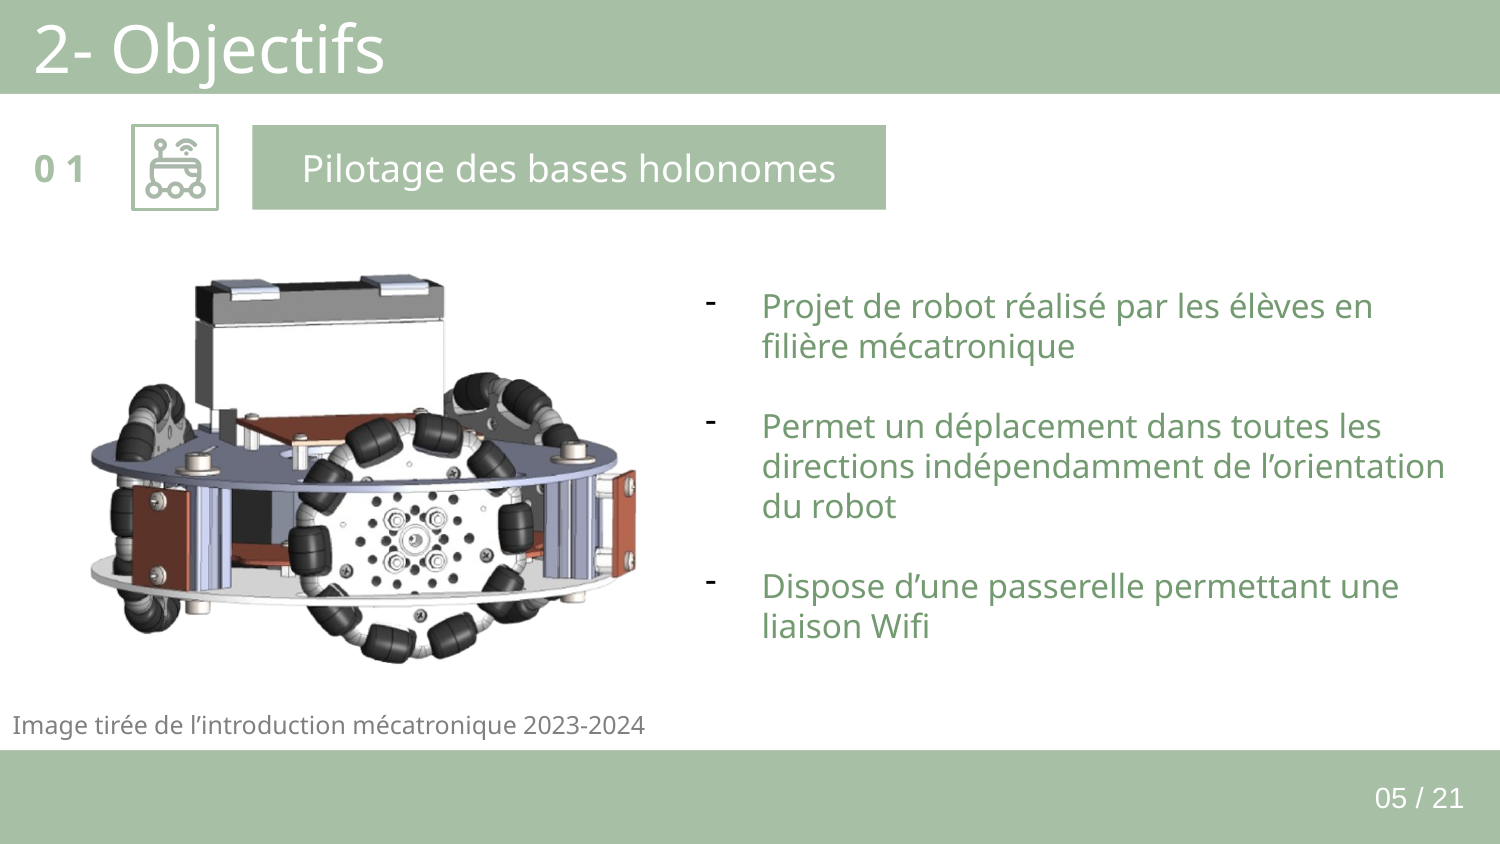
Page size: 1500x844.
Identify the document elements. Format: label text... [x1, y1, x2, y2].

title 2- Objectifs [0, 0, 424, 94]
text_box 05 / 21 [1359, 762, 1491, 831]
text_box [132, 124, 887, 210]
text_box 0 1 [11, 119, 109, 215]
picture [69, 249, 657, 680]
text_box Image tirée de l’introduction mécatronique 2023-2024 [0, 699, 725, 750]
text_box Projet de robot réalisé par les élèves en filière mécatronique Permet un déplacement dans toutes les directions indépendamment de l’orientation du robot Dispose d’une passerelle permettant une liaison Wifi [690, 270, 1478, 659]
picture [141, 134, 210, 203]
